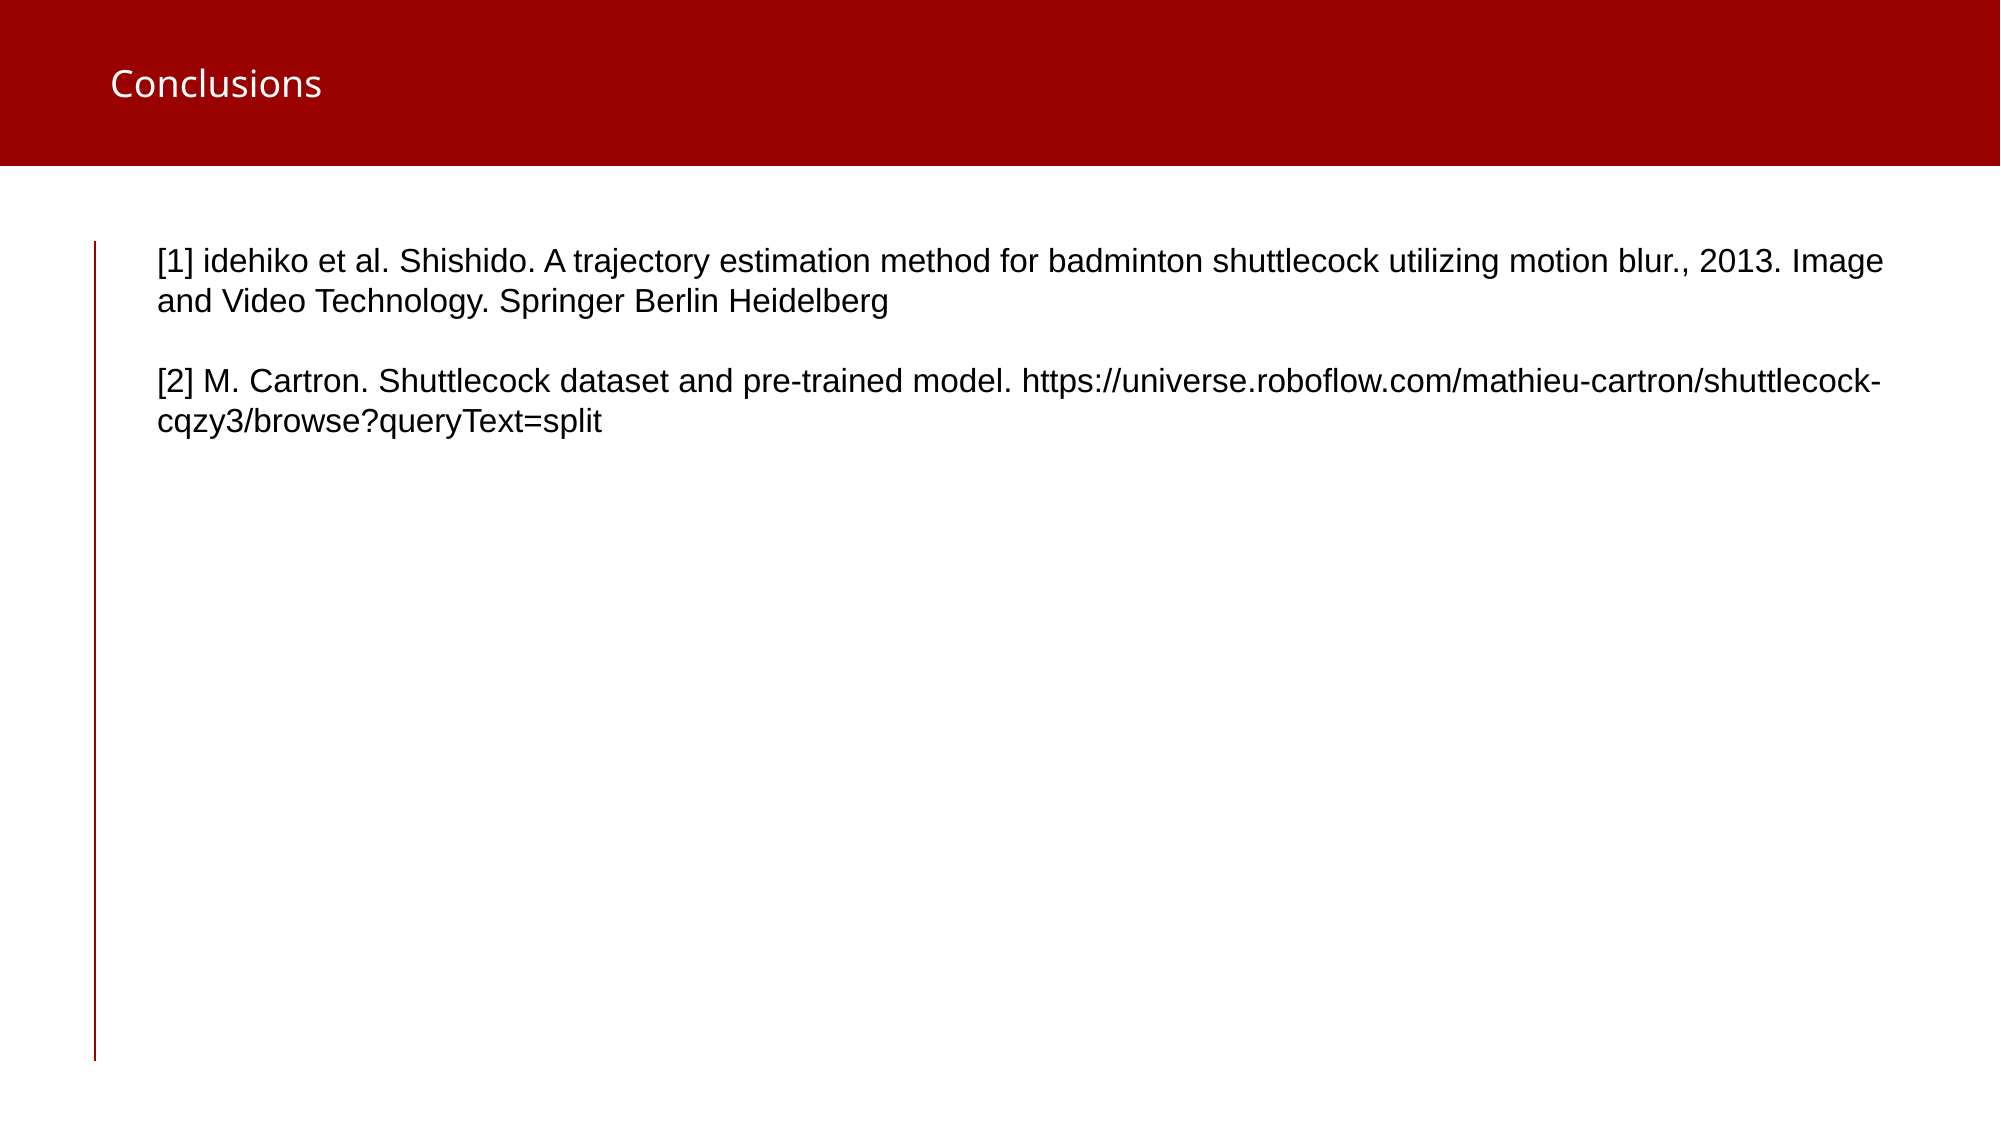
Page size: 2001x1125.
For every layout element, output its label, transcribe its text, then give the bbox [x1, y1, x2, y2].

text_box [1] idehiko et al. Shishido. A trajectory estimation method for badminton shuttlecock utilizing motion blur., 2013. Image and Video Technology. Springer Berlin Heidelberg [2] M. Cartron. Shuttlecock dataset and pre-trained model. https://universe.roboflow.com/mathieu-cartron/shuttlecock- cqzy3/browse?queryText=split [142, 231, 1930, 1024]
text_box Conclusions [95, 52, 1821, 113]
text_box [0, 0, 2000, 166]
